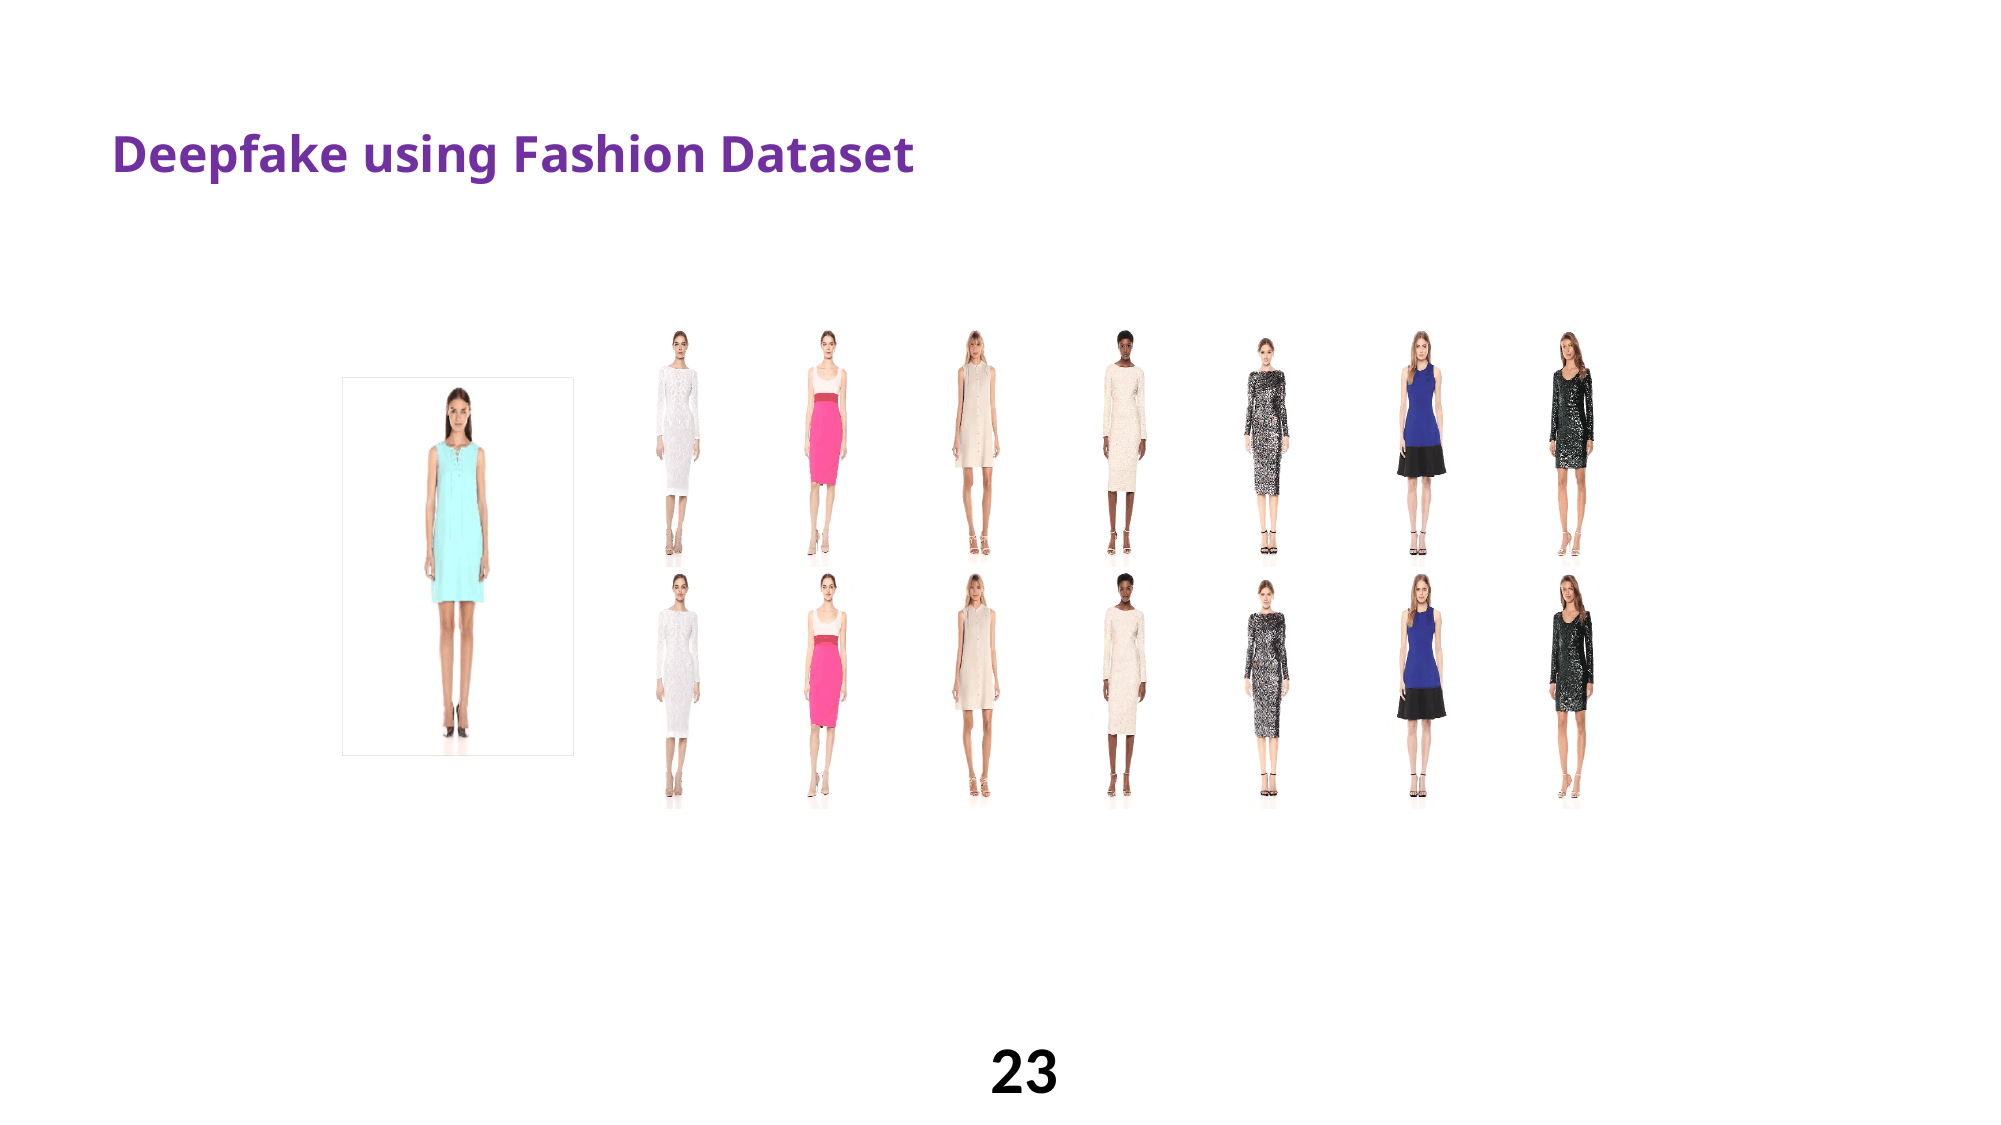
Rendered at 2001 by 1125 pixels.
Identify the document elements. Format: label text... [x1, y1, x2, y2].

picture [310, 324, 1640, 809]
text_box 23 [976, 1019, 1074, 1114]
text_box Deepfake using Fashion Dataset [97, 109, 931, 191]
